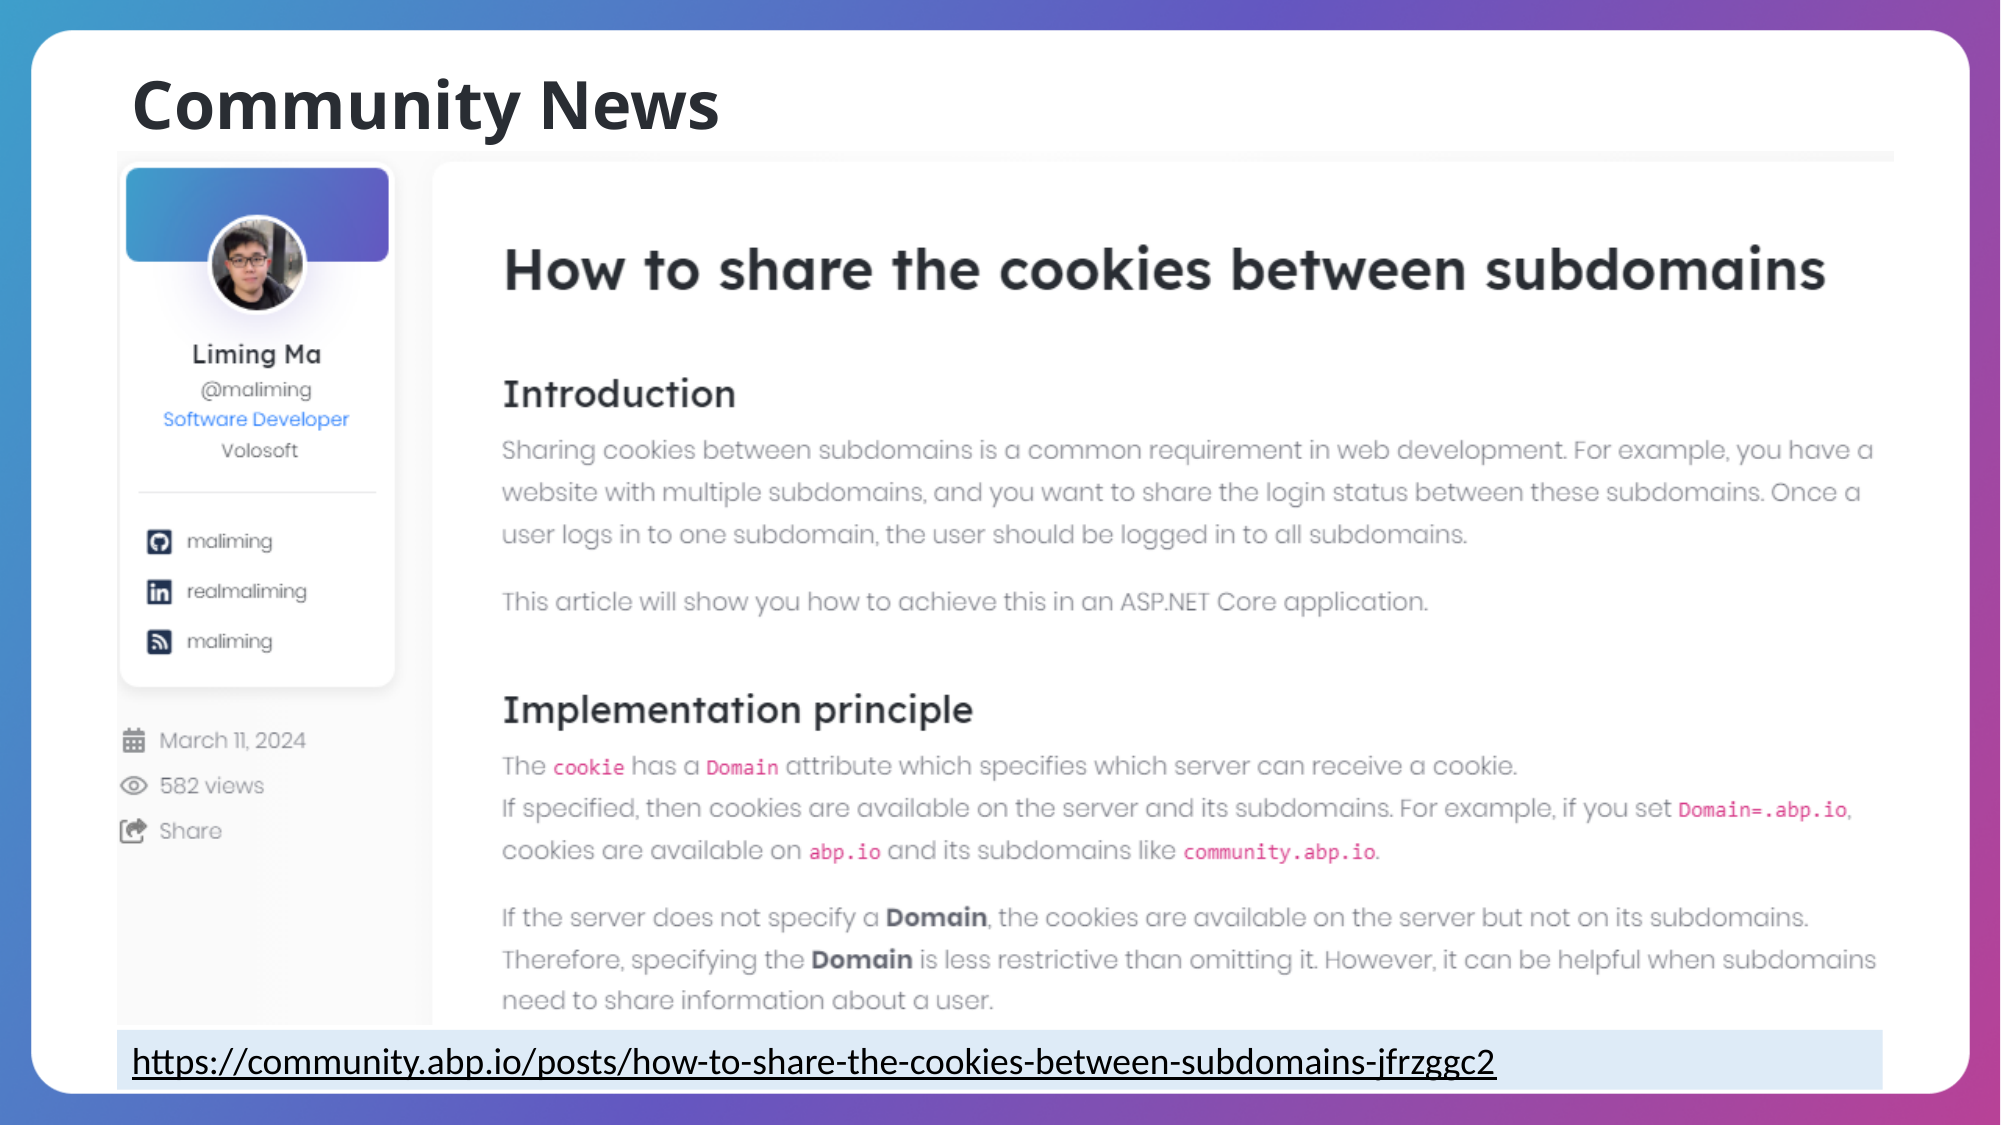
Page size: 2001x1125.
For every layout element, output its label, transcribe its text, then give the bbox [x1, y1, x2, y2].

text_box Community News [117, 55, 1412, 151]
picture [0, 0, 2001, 1125]
text_box https://community.abp.io/posts/how-to-share-the-cookies-between-subdomains-jfrzggc2 [117, 1029, 1884, 1090]
